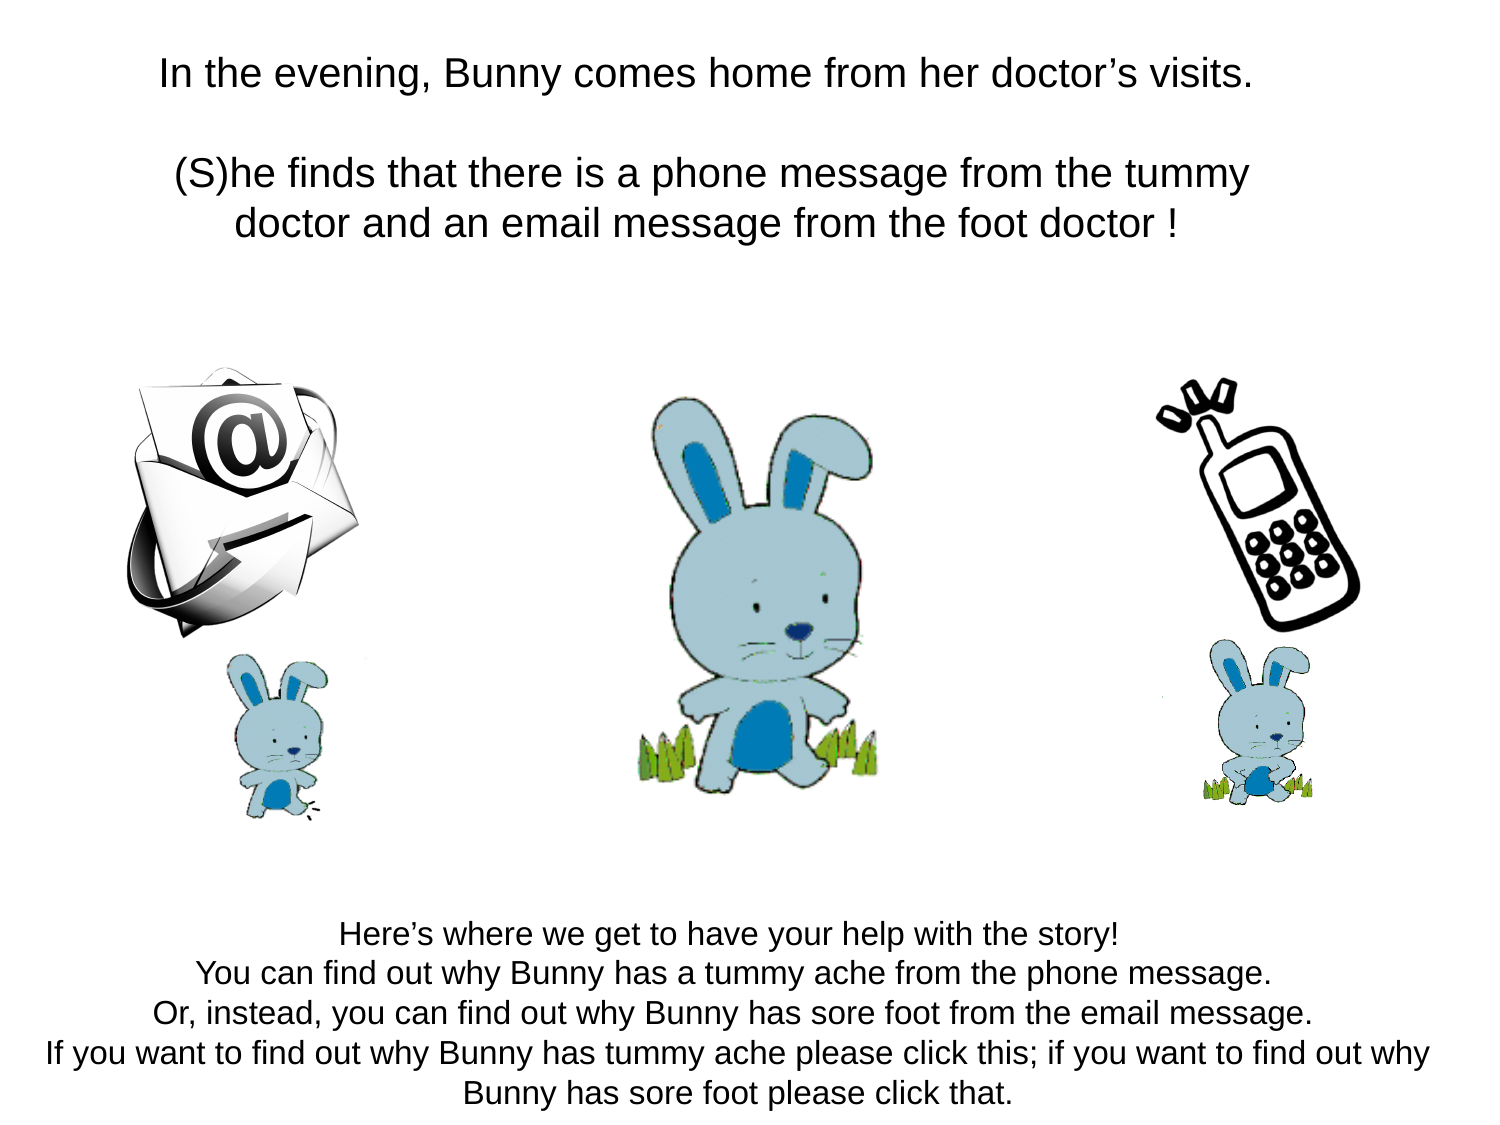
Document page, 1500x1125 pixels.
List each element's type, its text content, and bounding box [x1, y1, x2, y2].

picture [60, 334, 433, 822]
text_box Here’s where we get to have your help with the story! You can find out why Bunny has a tummy ache from the phone message. Or, instead, you can find out why Bunny has sore foot from the email message. If you want to find out why Bunny has tummy ache please click this; if you want to find out why Bunny has sore foot please click that. [7, 904, 1471, 1125]
picture [1037, 289, 1470, 809]
title In the evening, Bunny comes home from her doctor’s visits. (S)he finds that there is a phone message from the tummy doctor and an email message from the foot doctor ! [95, 75, 1329, 317]
picture [549, 386, 968, 805]
